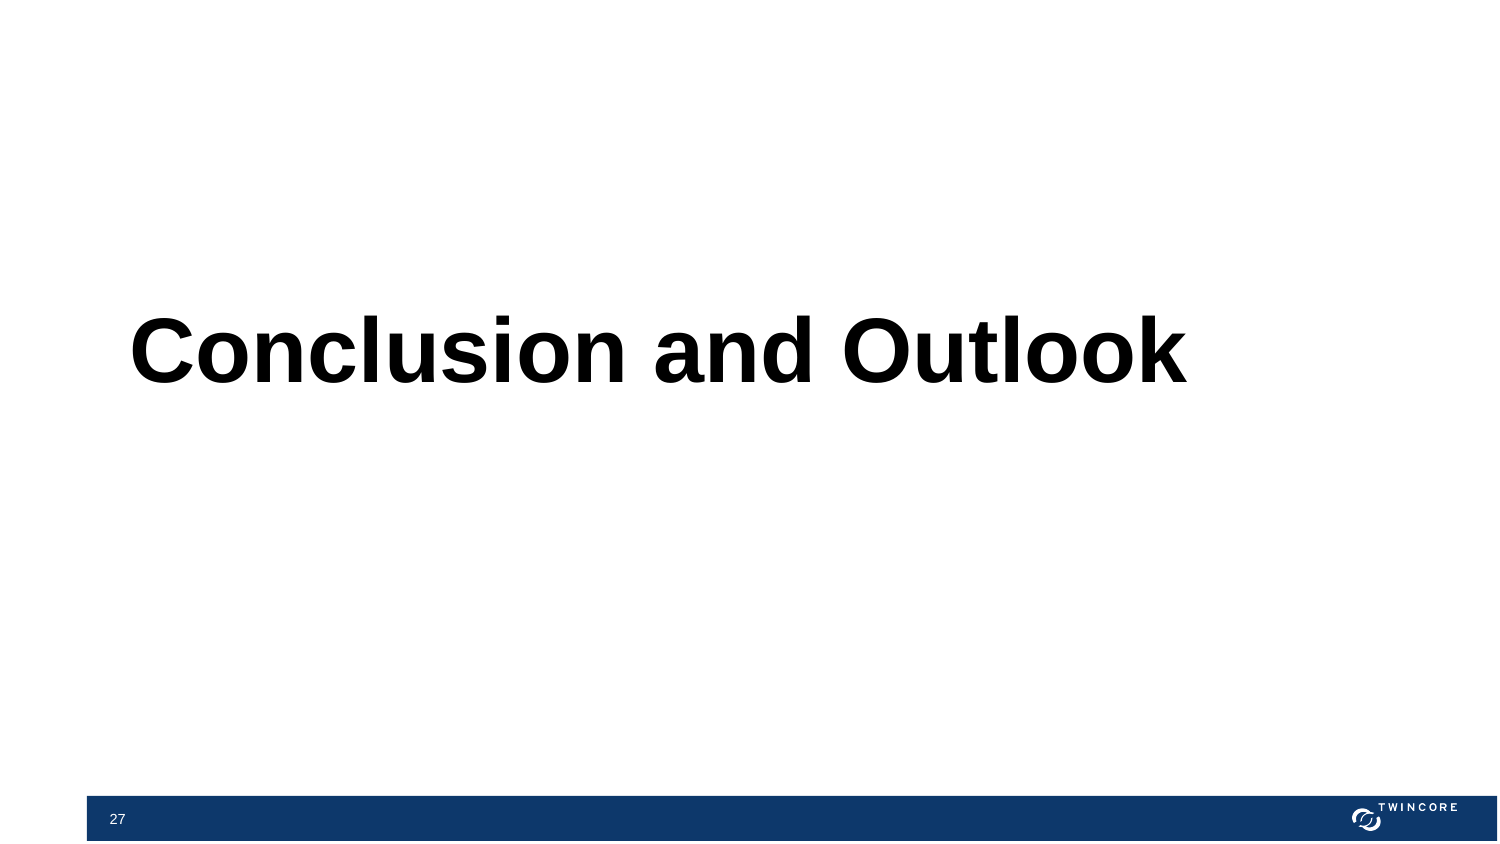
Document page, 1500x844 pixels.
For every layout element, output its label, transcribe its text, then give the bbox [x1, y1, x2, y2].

picture [1352, 803, 1457, 831]
title Conclusion and Outlook [129, 302, 1368, 404]
